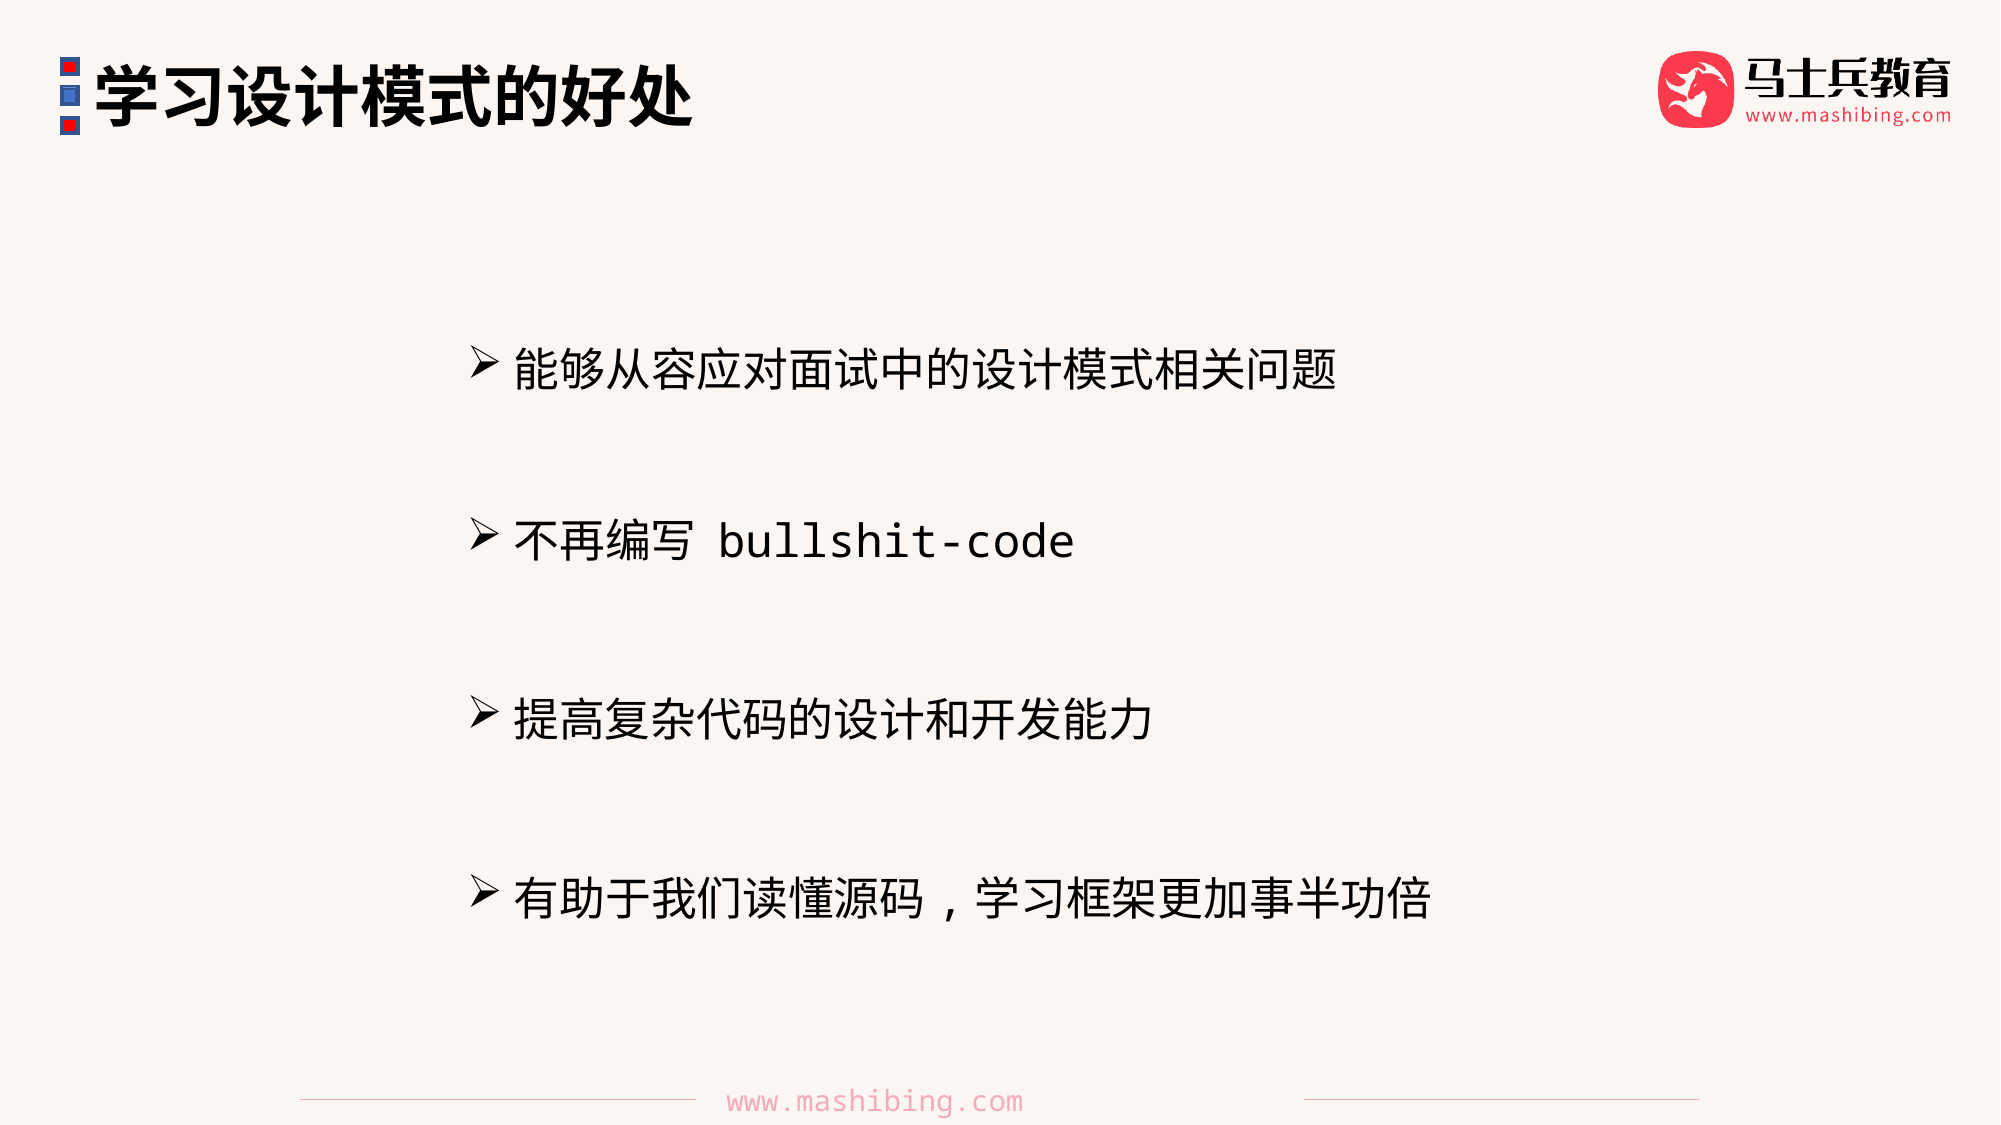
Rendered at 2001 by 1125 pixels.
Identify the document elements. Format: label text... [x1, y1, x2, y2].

text_box [59, 57, 80, 76]
picture [1658, 51, 1950, 128]
text_box 学习设计模式的好处 [78, 47, 882, 143]
text_box [59, 85, 80, 107]
text_box 提高复杂代码的设计和开发能力 [451, 683, 1202, 753]
text_box [59, 116, 80, 136]
text_box 有助于我们读懂源码,学习框架更加事半功倍 [452, 861, 1573, 932]
text_box 能够从容应对面试中的设计模式相关问题 [452, 333, 1381, 403]
text_box 不再编写 bullshit-code [451, 504, 1202, 575]
